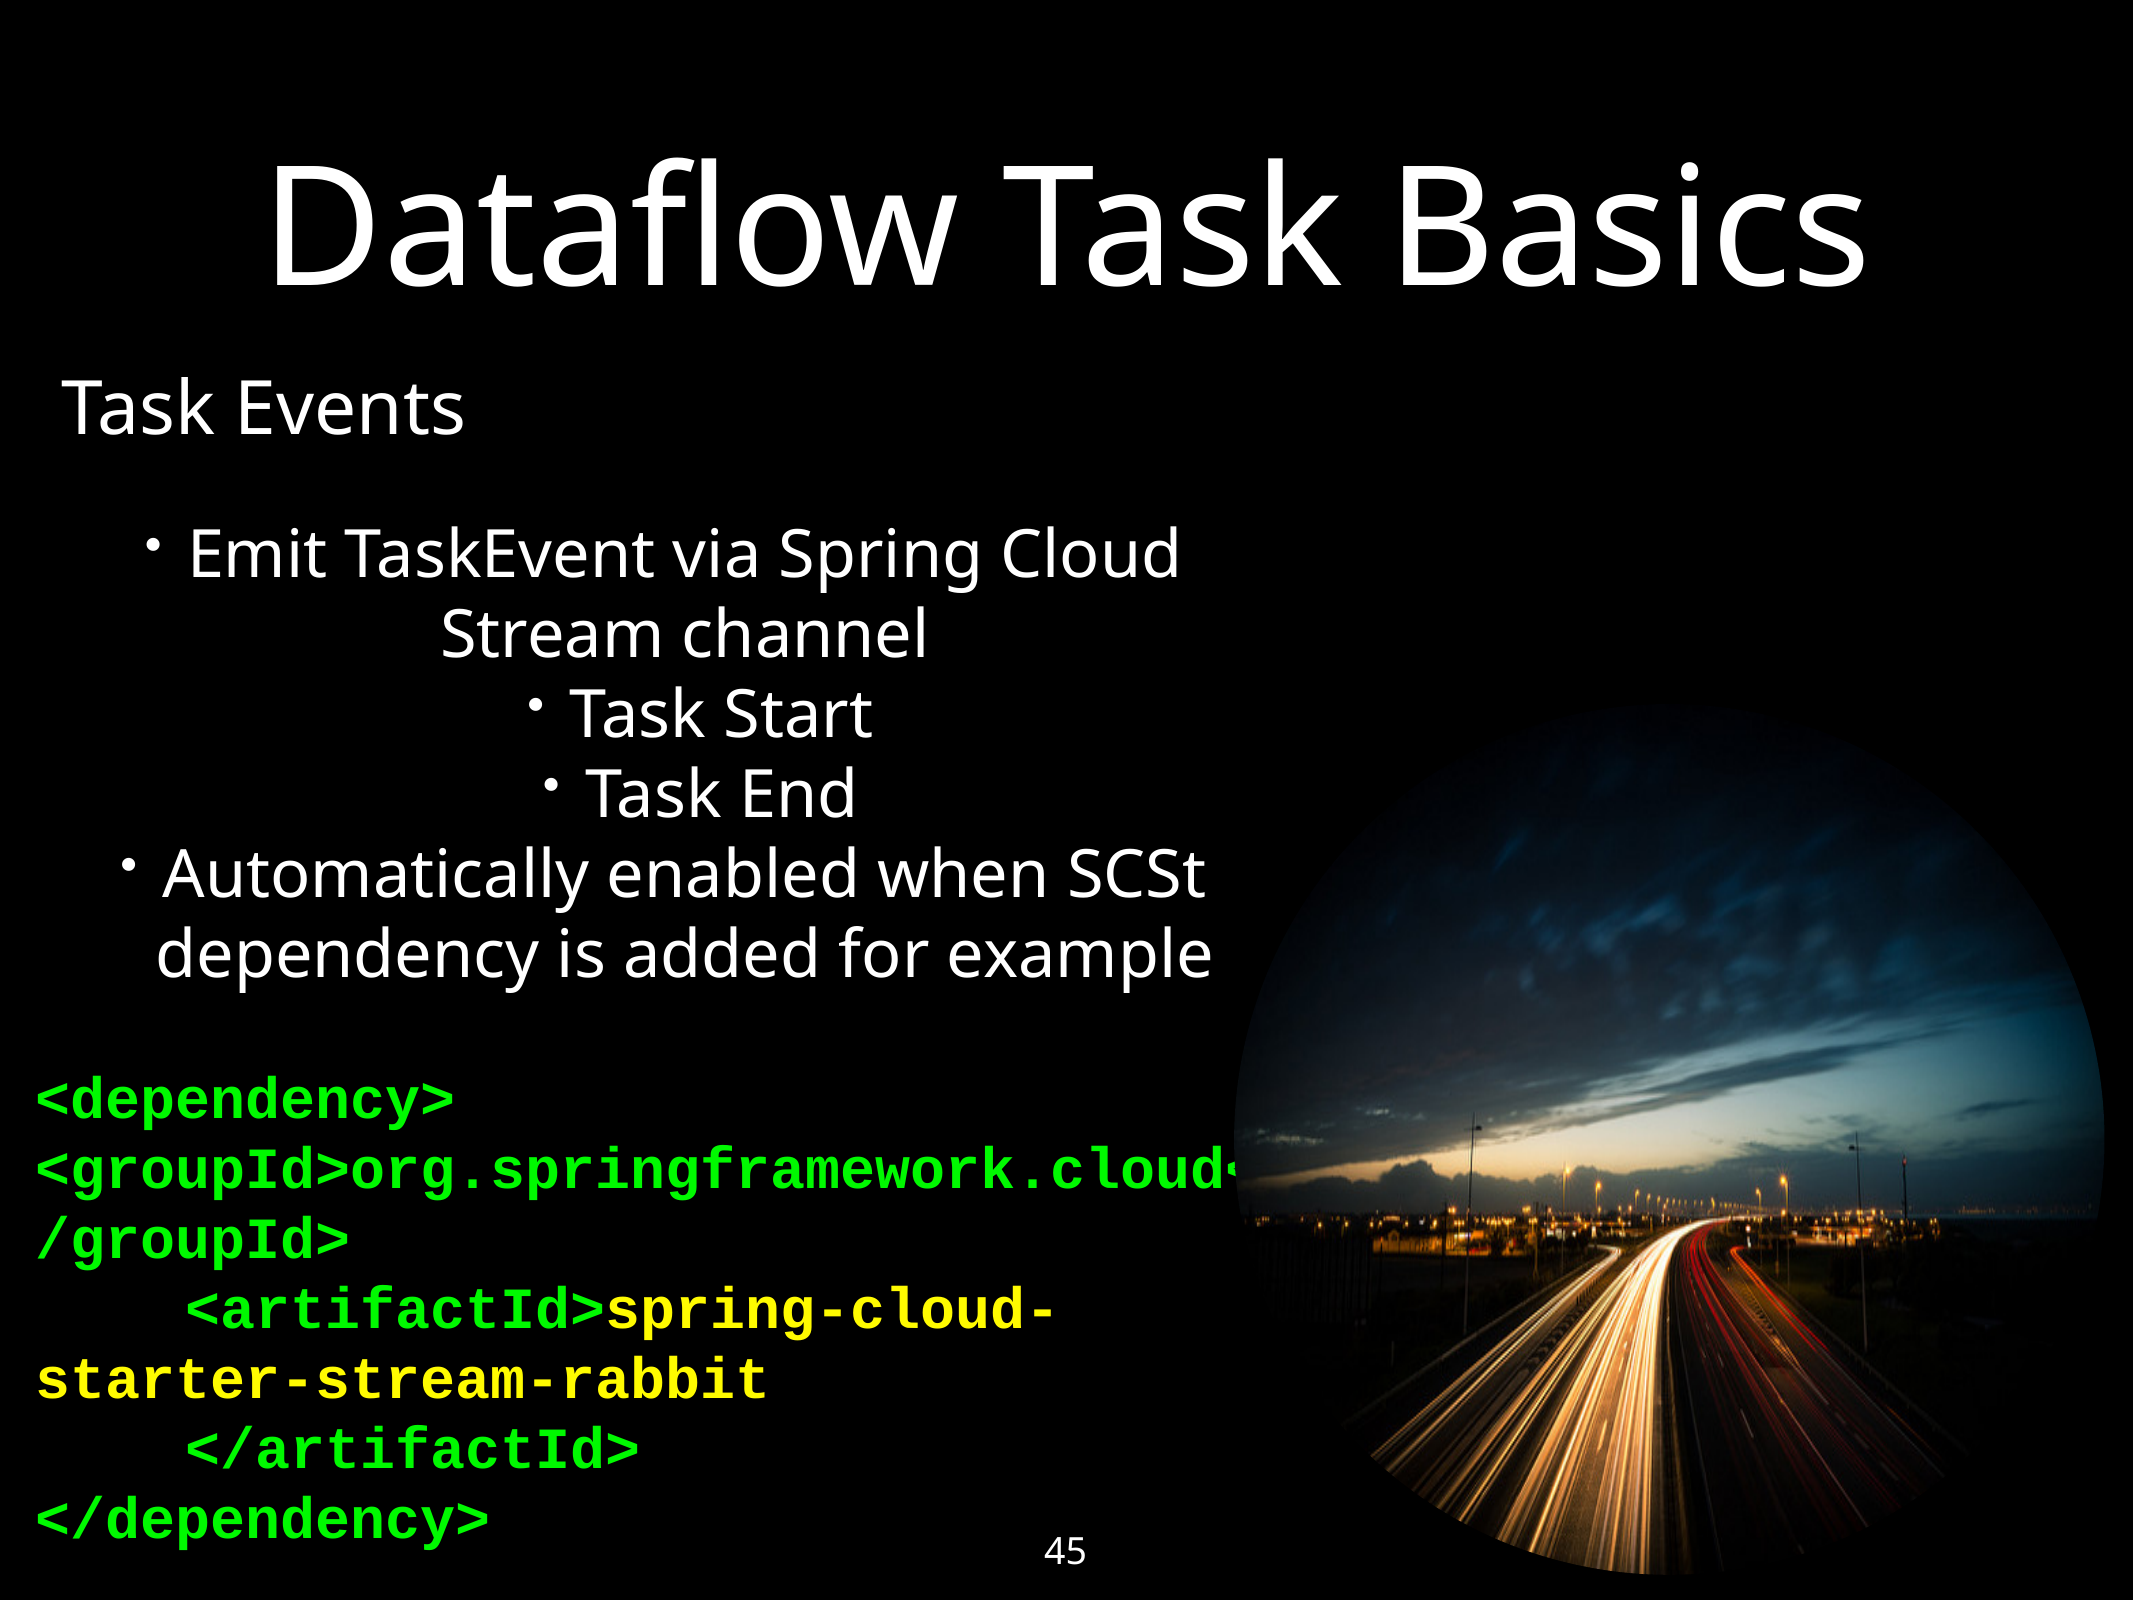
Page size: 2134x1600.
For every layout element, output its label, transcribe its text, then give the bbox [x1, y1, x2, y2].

text_box Emit TaskEvent via Spring Cloud Stream channel Task Start Task End Automatically enabled when SCSt dependency is added for example <dependency> <groupId>org.springframework.cloud</groupId> <artifactId>spring-cloud-starter-stream-rabbit </artifactId> </dependency> [26, 502, 1302, 1600]
text_box Task Events [53, 351, 475, 548]
slide_number 45 [1034, 1518, 1097, 1582]
text_box [1234, 704, 2105, 1575]
title Dataflow Task Basics [155, 41, 1978, 397]
